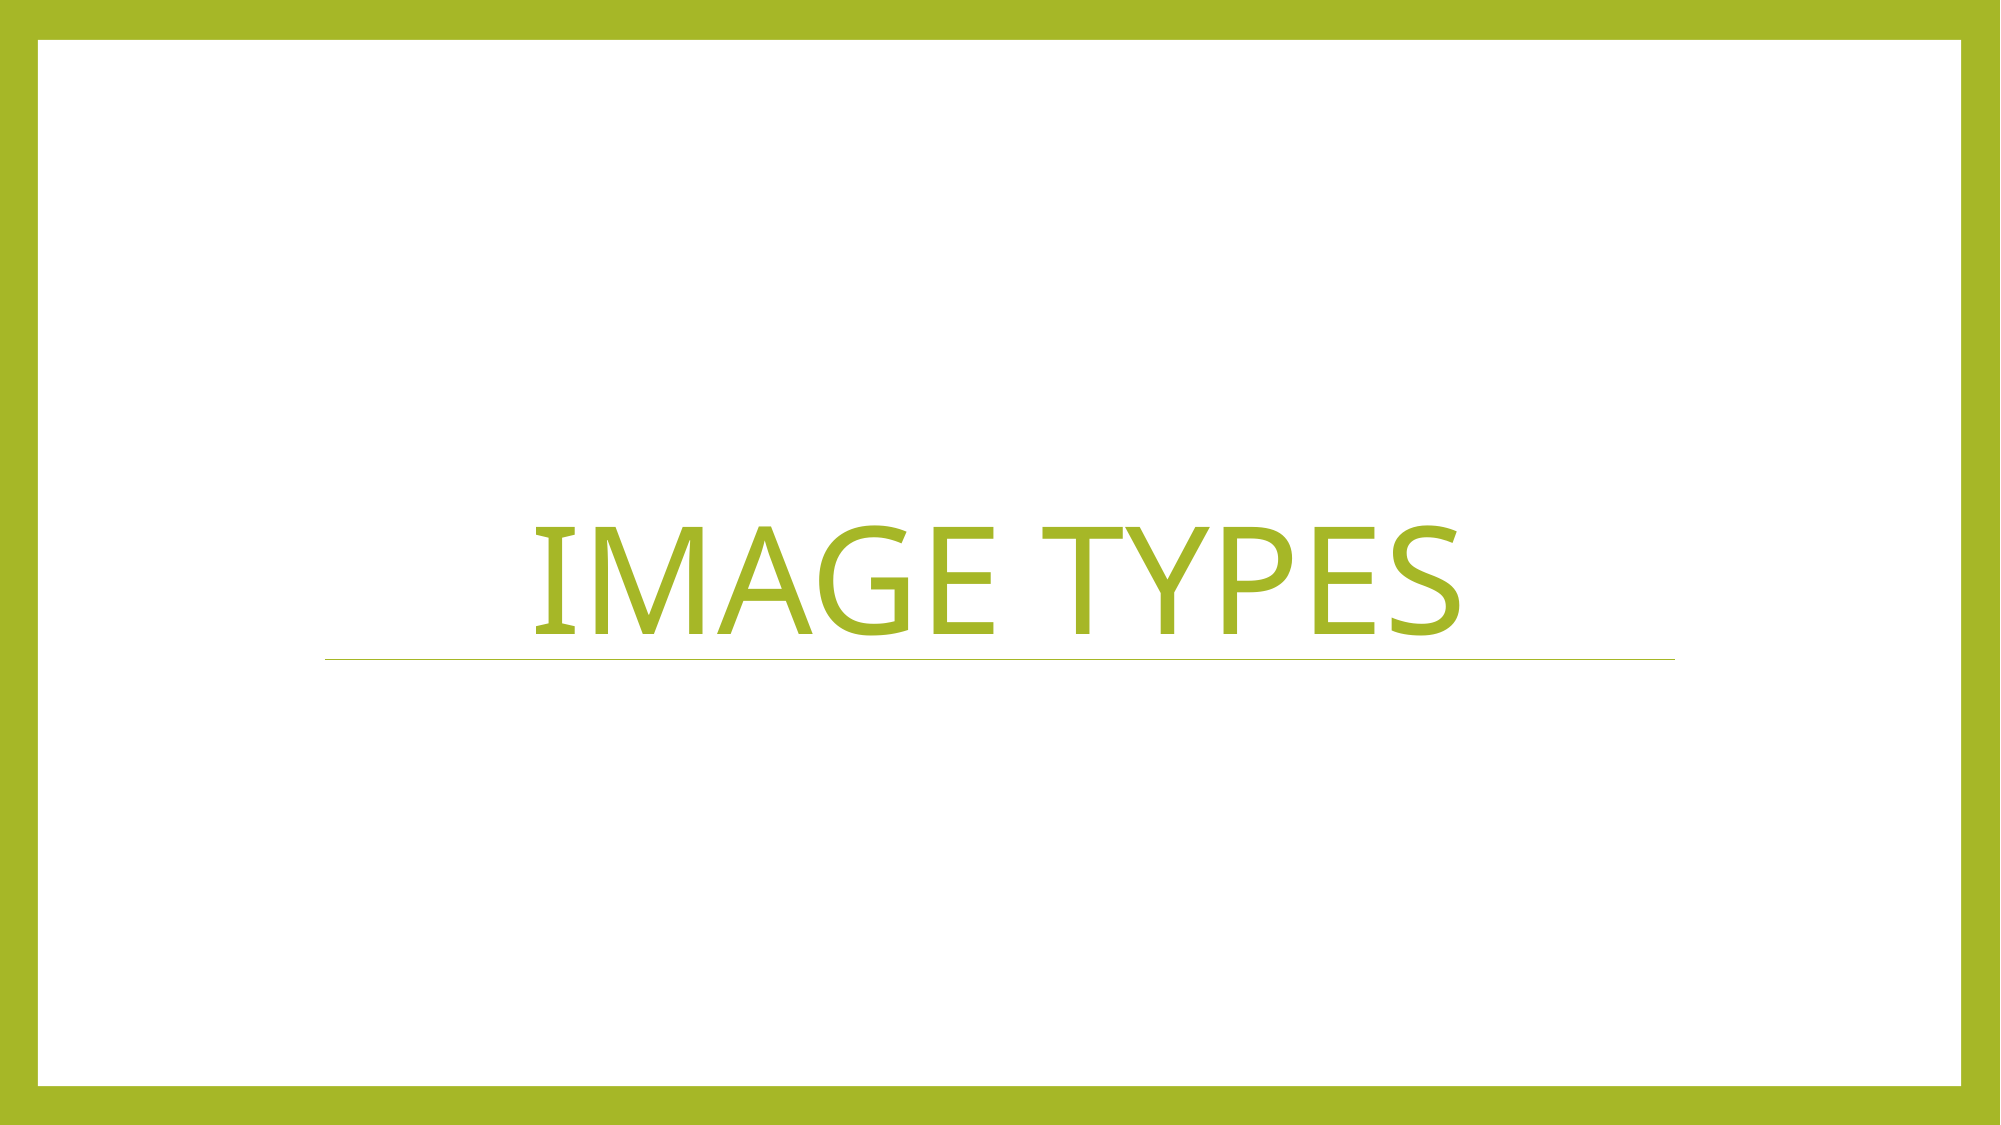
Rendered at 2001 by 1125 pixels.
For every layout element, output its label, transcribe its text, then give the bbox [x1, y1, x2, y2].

title Image Types [181, 192, 1817, 673]
